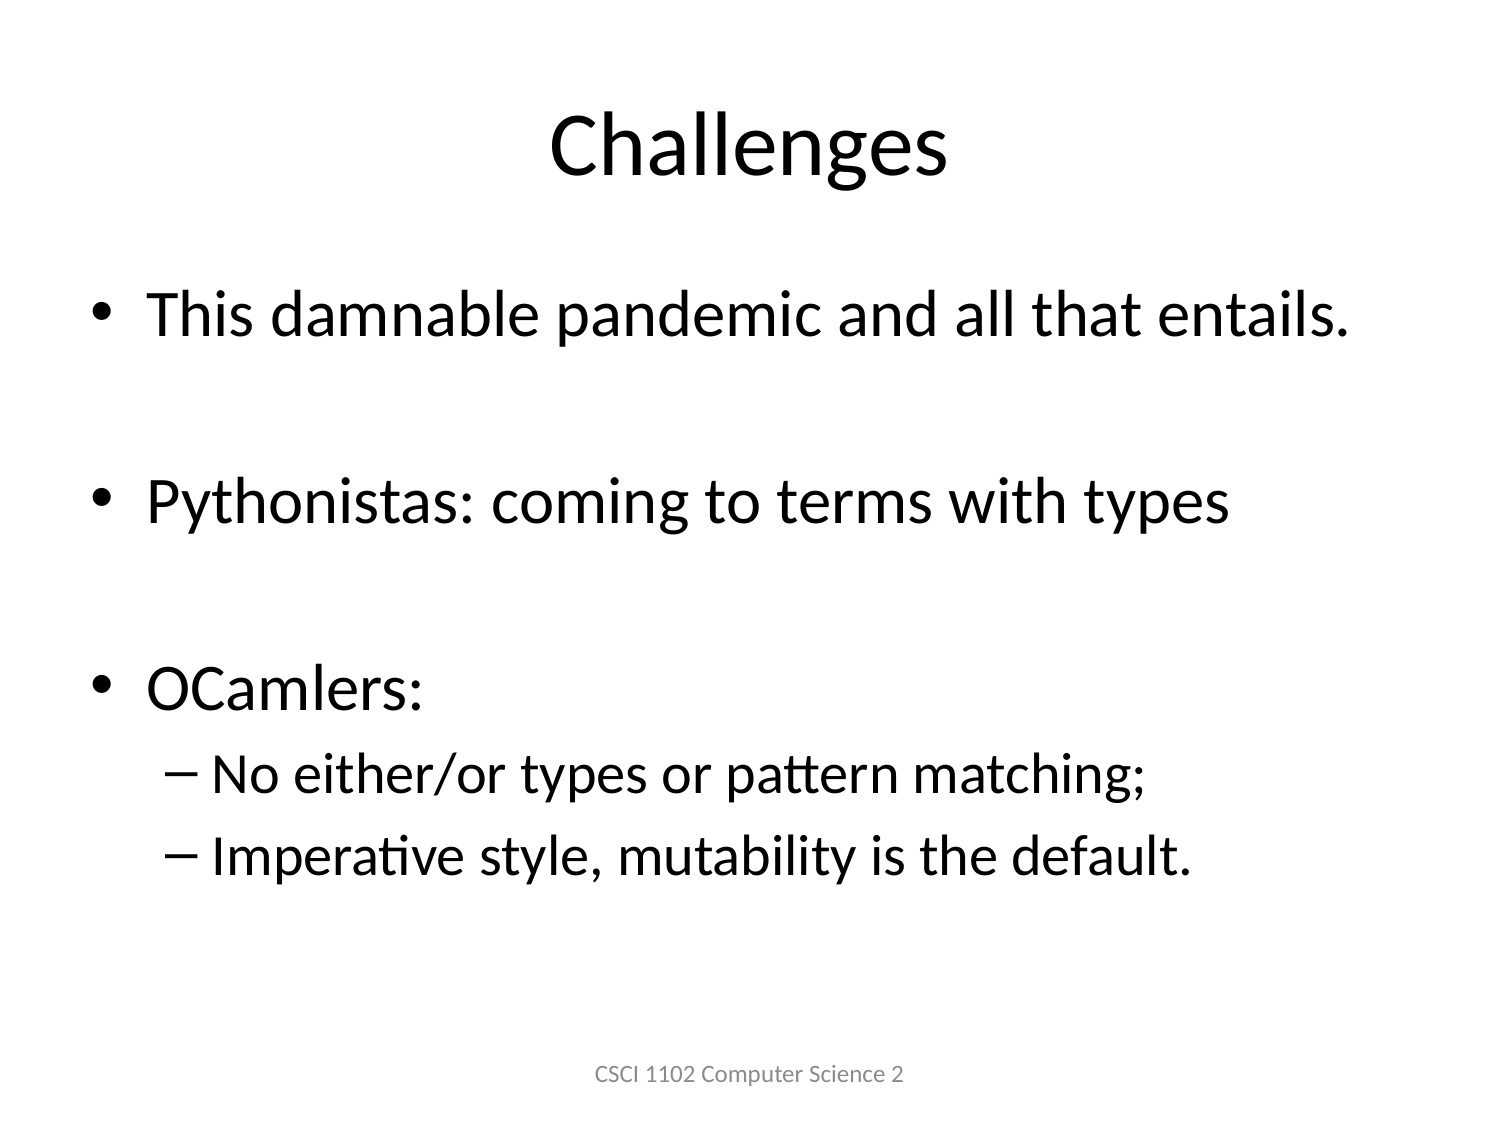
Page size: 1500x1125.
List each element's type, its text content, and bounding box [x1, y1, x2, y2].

list This damnable pandemic and all that entails. Pythonistas: coming to terms with types OCamlers: No either/or types or pattern matching; Imperative style, mutability is the default. [75, 262, 1425, 1005]
footer CSCI 1102 Computer Science 2 [512, 1042, 988, 1103]
title Challenges [75, 45, 1425, 233]
